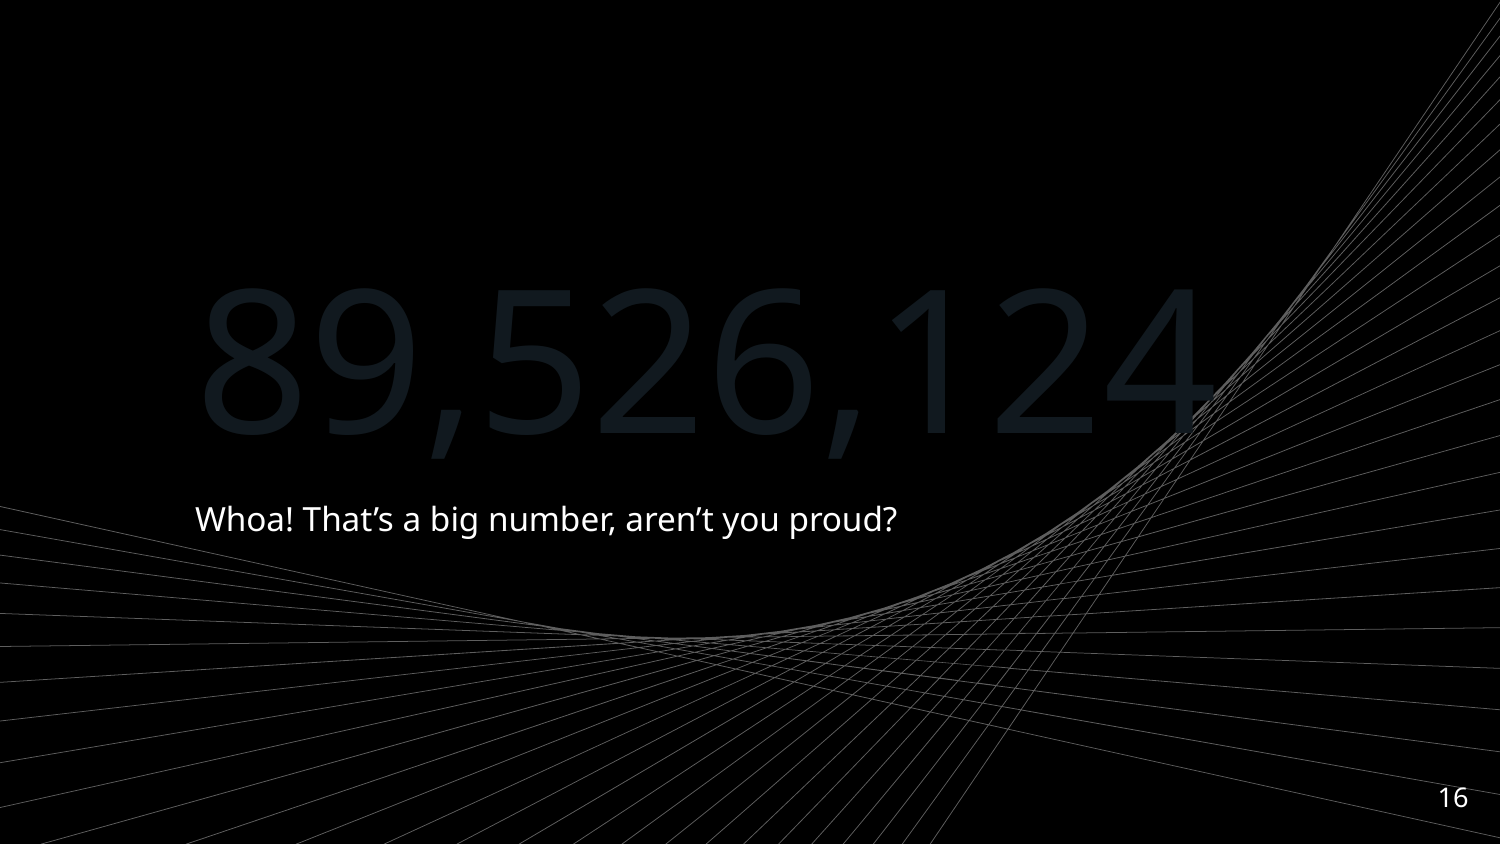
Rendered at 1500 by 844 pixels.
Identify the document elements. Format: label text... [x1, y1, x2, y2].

title 89,526,124 [195, 286, 1305, 477]
slide_number 16 [1378, 766, 1469, 832]
subtitle Whoa! That’s a big number, aren’t you proud? [195, 492, 1305, 558]
